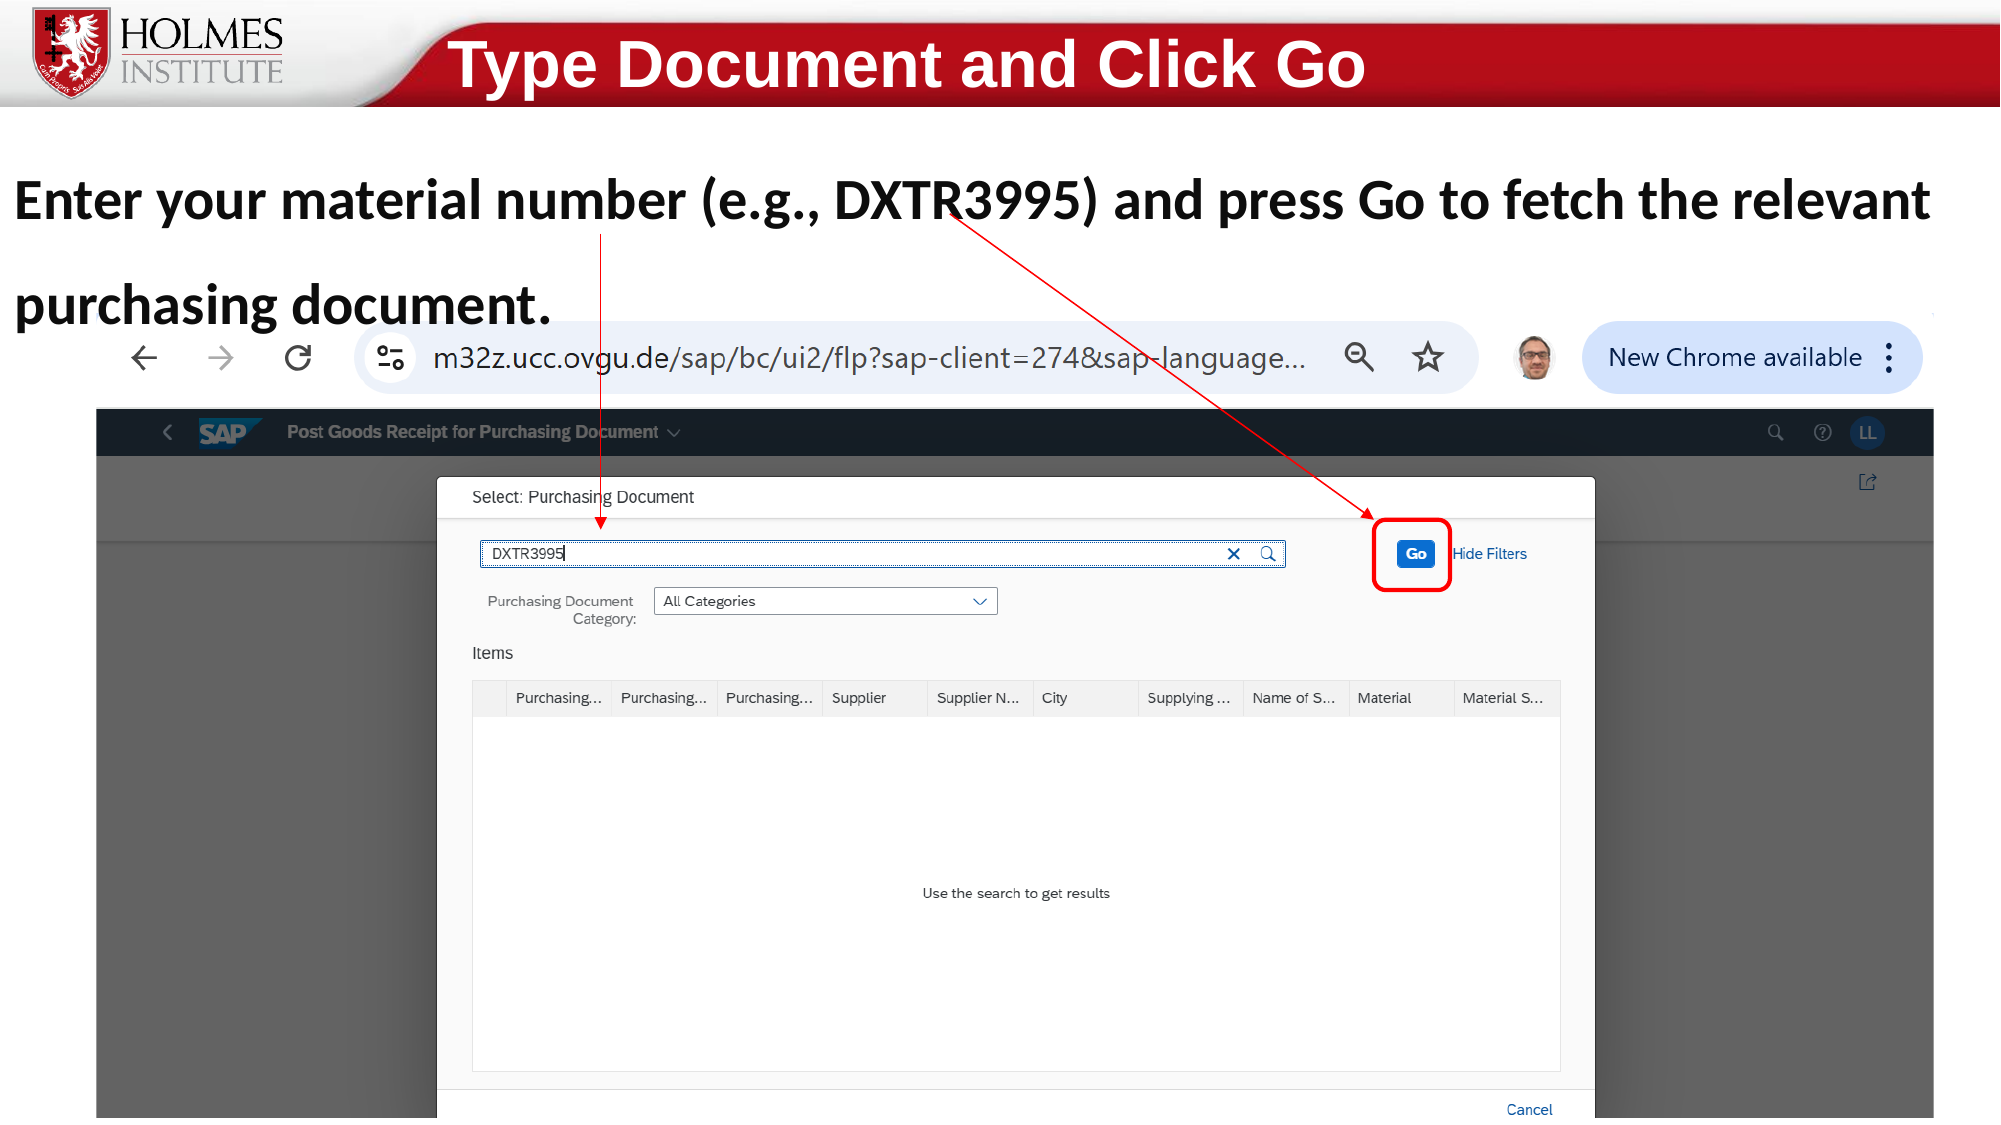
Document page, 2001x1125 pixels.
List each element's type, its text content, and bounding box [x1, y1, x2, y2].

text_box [0, 0, 2000, 107]
text_box Enter your material number (e.g., DXTR3995) and press Go to fetch the relevant purchasing document. [0, 119, 2000, 344]
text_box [949, 213, 1375, 520]
picture [95, 313, 1934, 1119]
